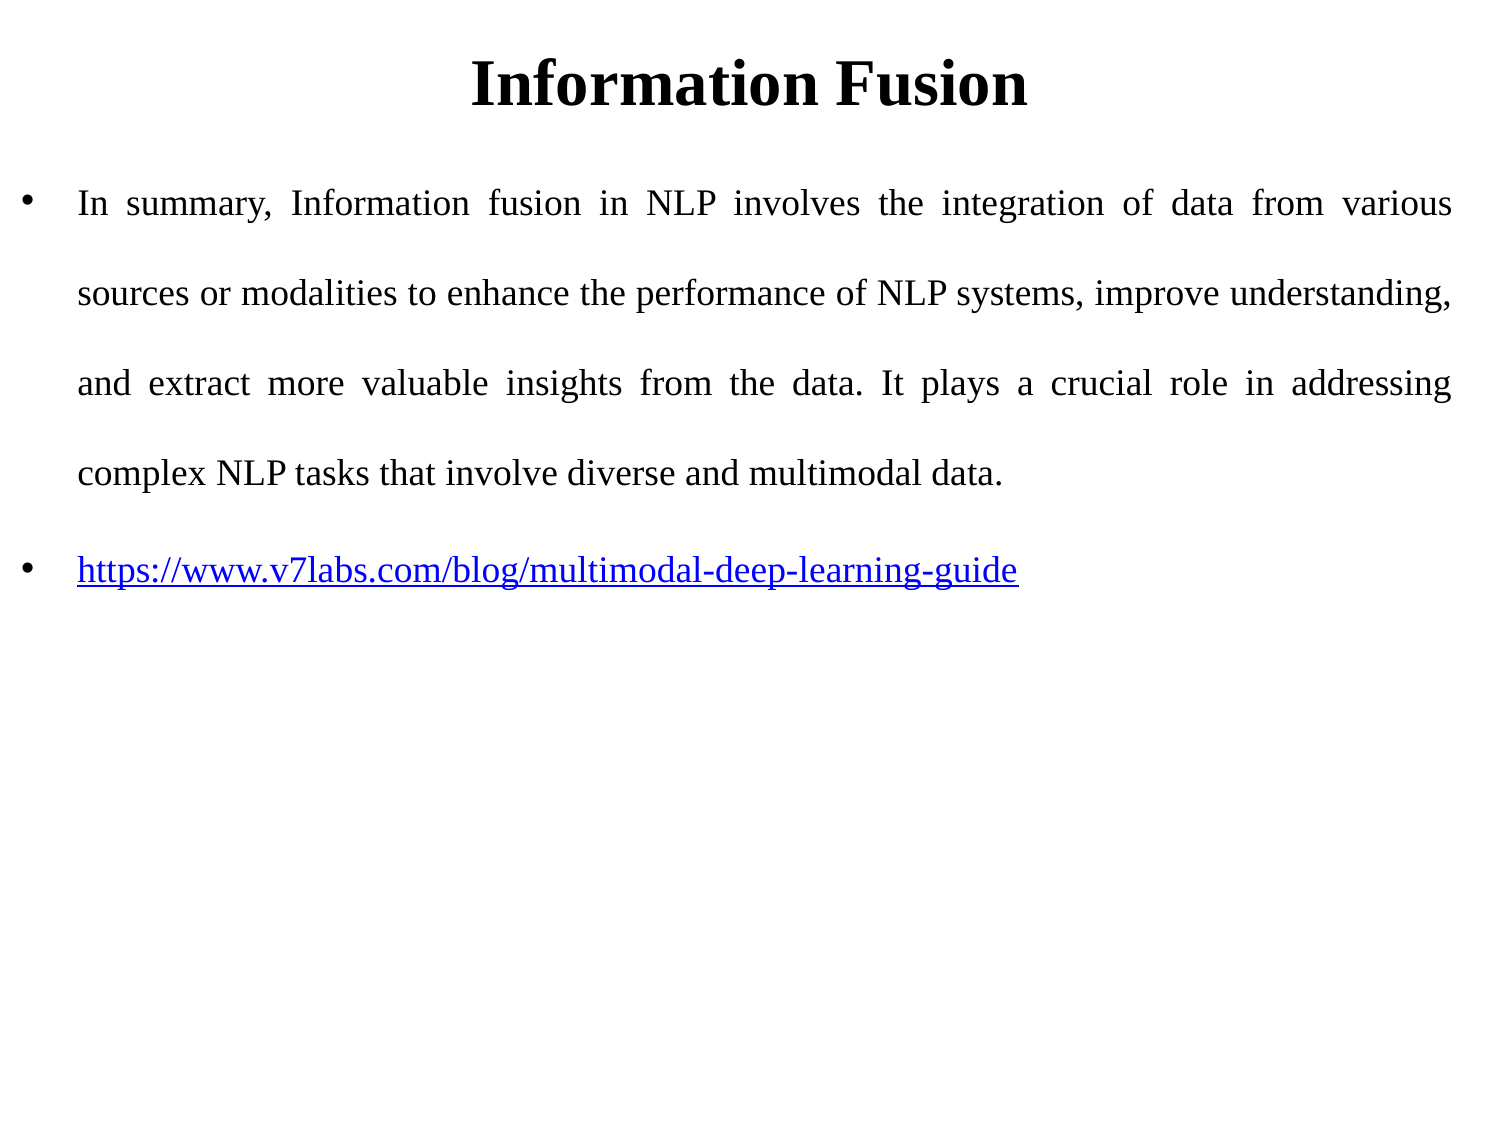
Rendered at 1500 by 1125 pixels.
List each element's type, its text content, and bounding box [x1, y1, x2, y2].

list In summary, Information fusion in NLP involves the integration of data from various sources or modalities to enhance the performance of NLP systems, improve understanding, and extract more valuable insights from the data. It plays a crucial role in addressing complex NLP tasks that involve diverse and multimodal data. https://www.v7labs.com/blog/multimodal-deep-learning-guide [5, 124, 1469, 1125]
title Information Fusion [37, 32, 1463, 124]
